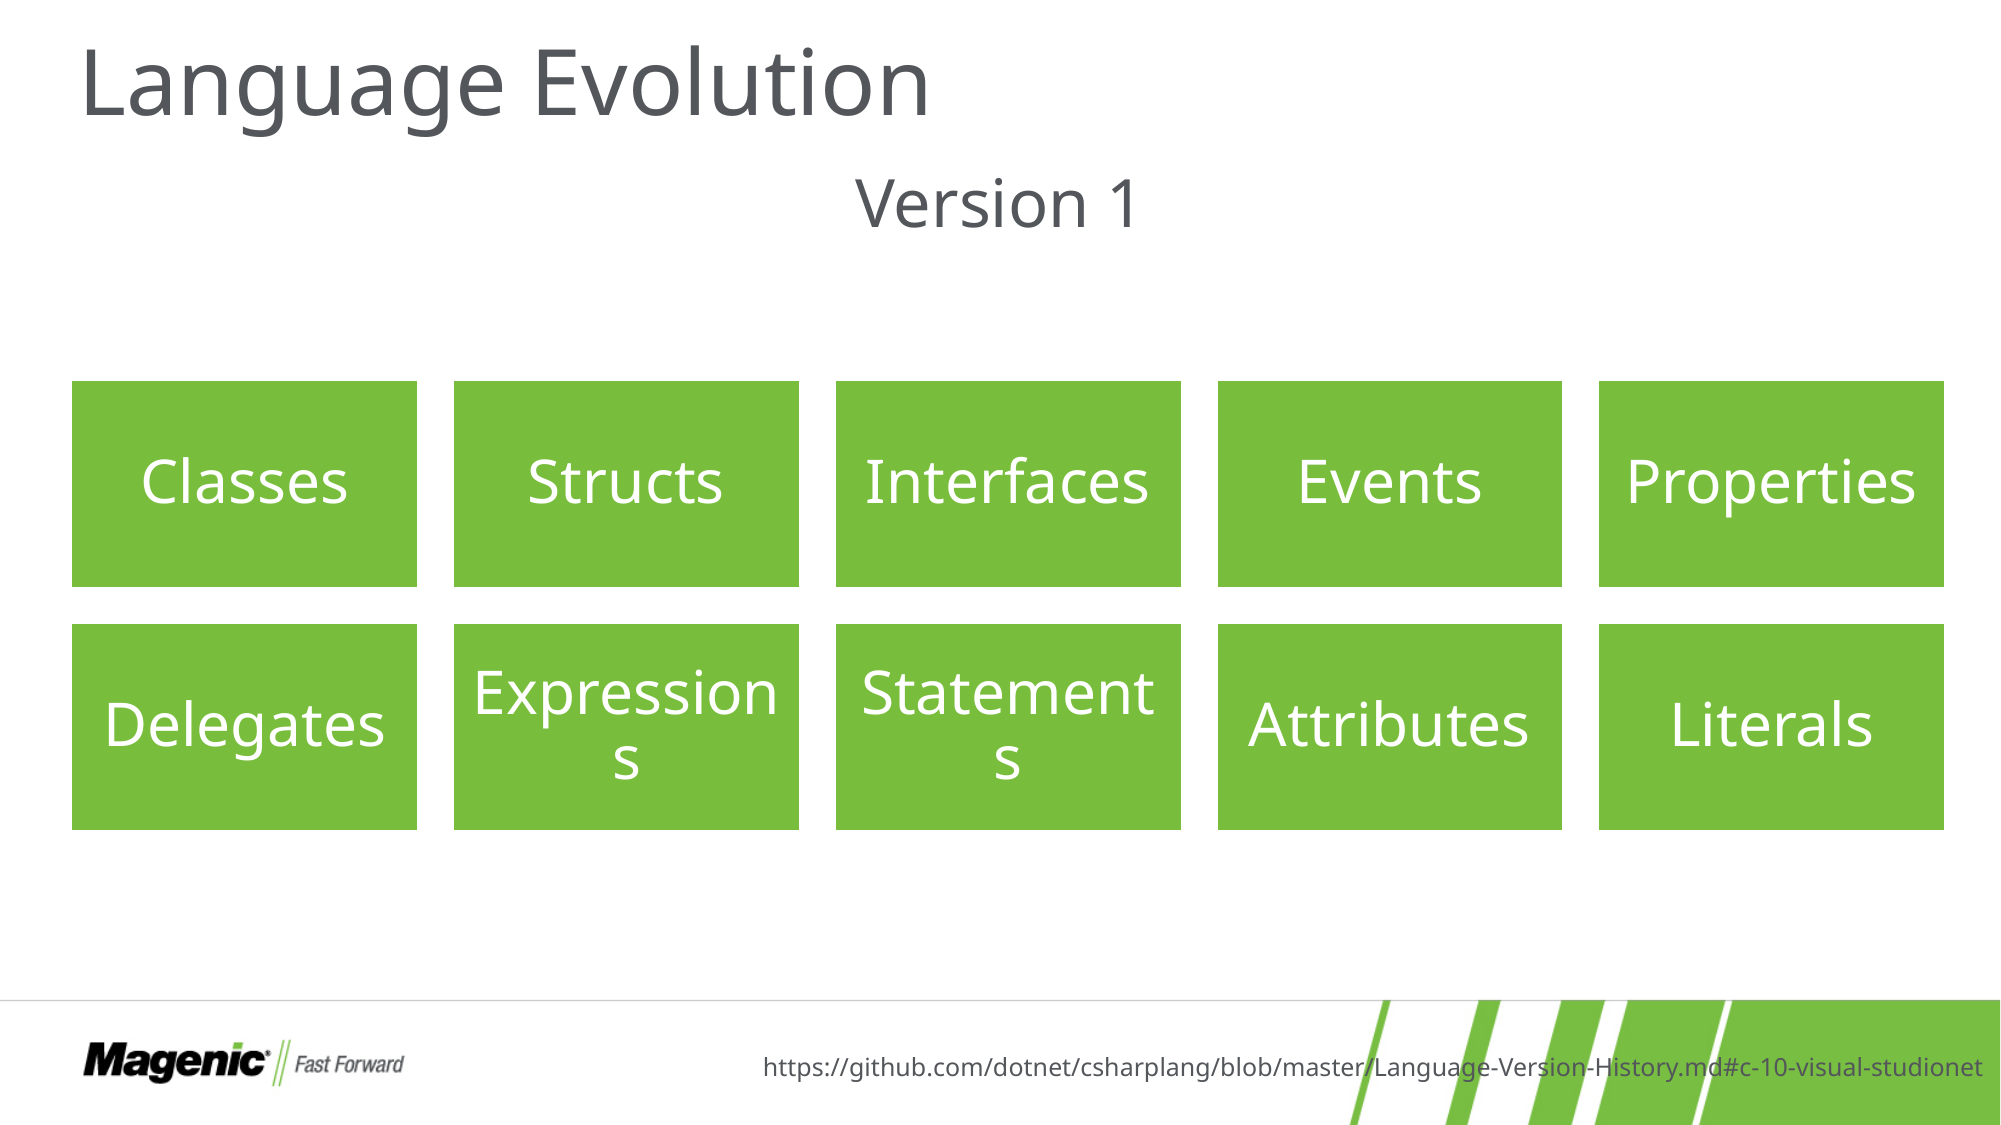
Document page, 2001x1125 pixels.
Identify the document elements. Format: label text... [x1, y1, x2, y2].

picture [0, 0, 2001, 1125]
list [70, 273, 1946, 939]
text_box Version 1 [840, 153, 1161, 249]
title Language Evolution [63, 41, 1938, 131]
text_box https://github.com/dotnet/csharplang/blob/master/Language-Version-History.md#c-10-visual-studionet [624, 1029, 2000, 1104]
